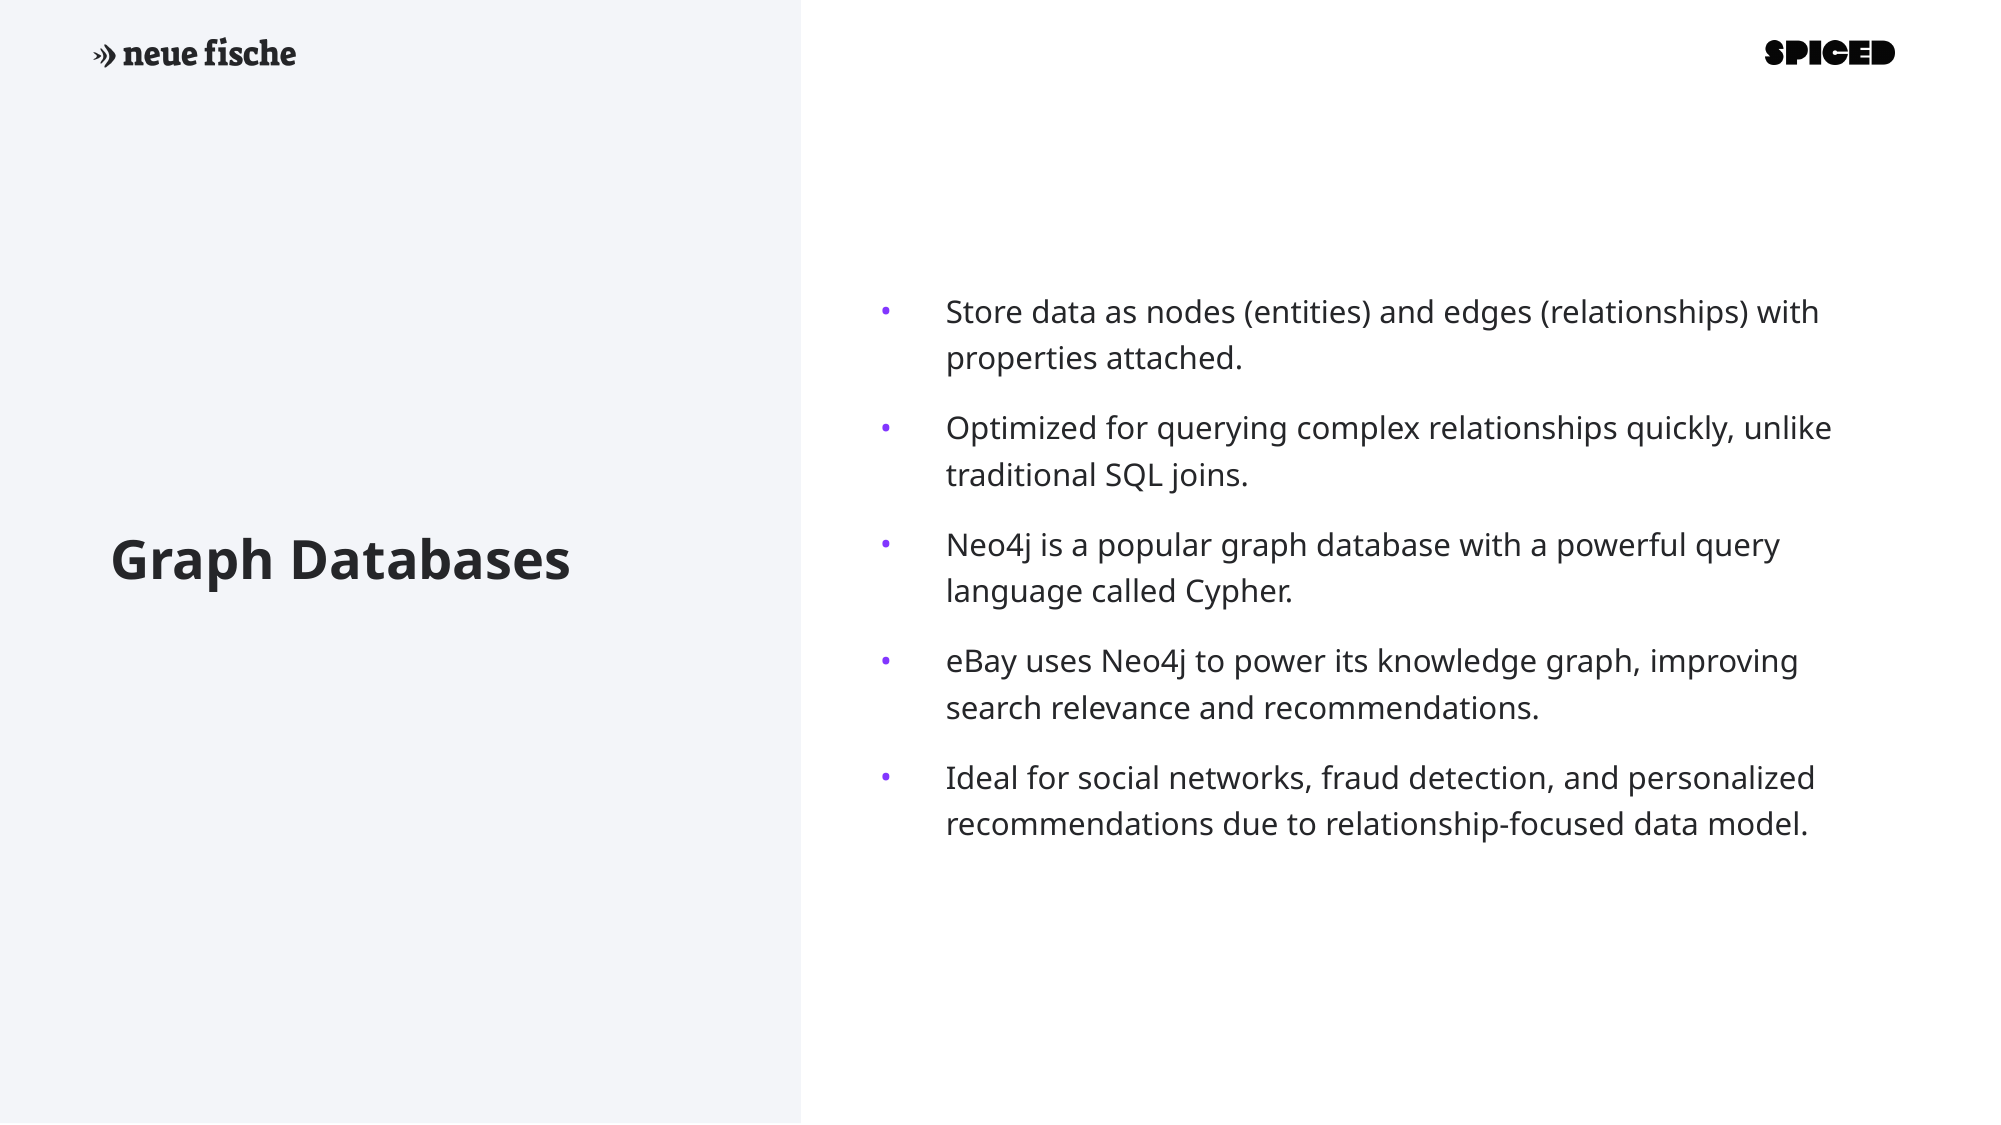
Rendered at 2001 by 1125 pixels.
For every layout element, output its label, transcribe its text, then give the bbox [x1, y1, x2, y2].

text_box Store data as nodes (entities) and edges (relationships) with properties attached. Optimized for querying complex relationships quickly, unlike traditional SQL joins. Neo4j is a popular graph database with a powerful query language called Cypher. eBay uses Neo4j to power its knowledge graph, improving search relevance and recommendations. Ideal for social networks, fraud detection, and personalized recommendations due to relationship-focused data model. [825, 162, 1885, 963]
picture [1765, 40, 1895, 65]
title Graph Databases [90, 162, 801, 963]
picture [93, 37, 297, 68]
text_box [0, 0, 801, 1124]
